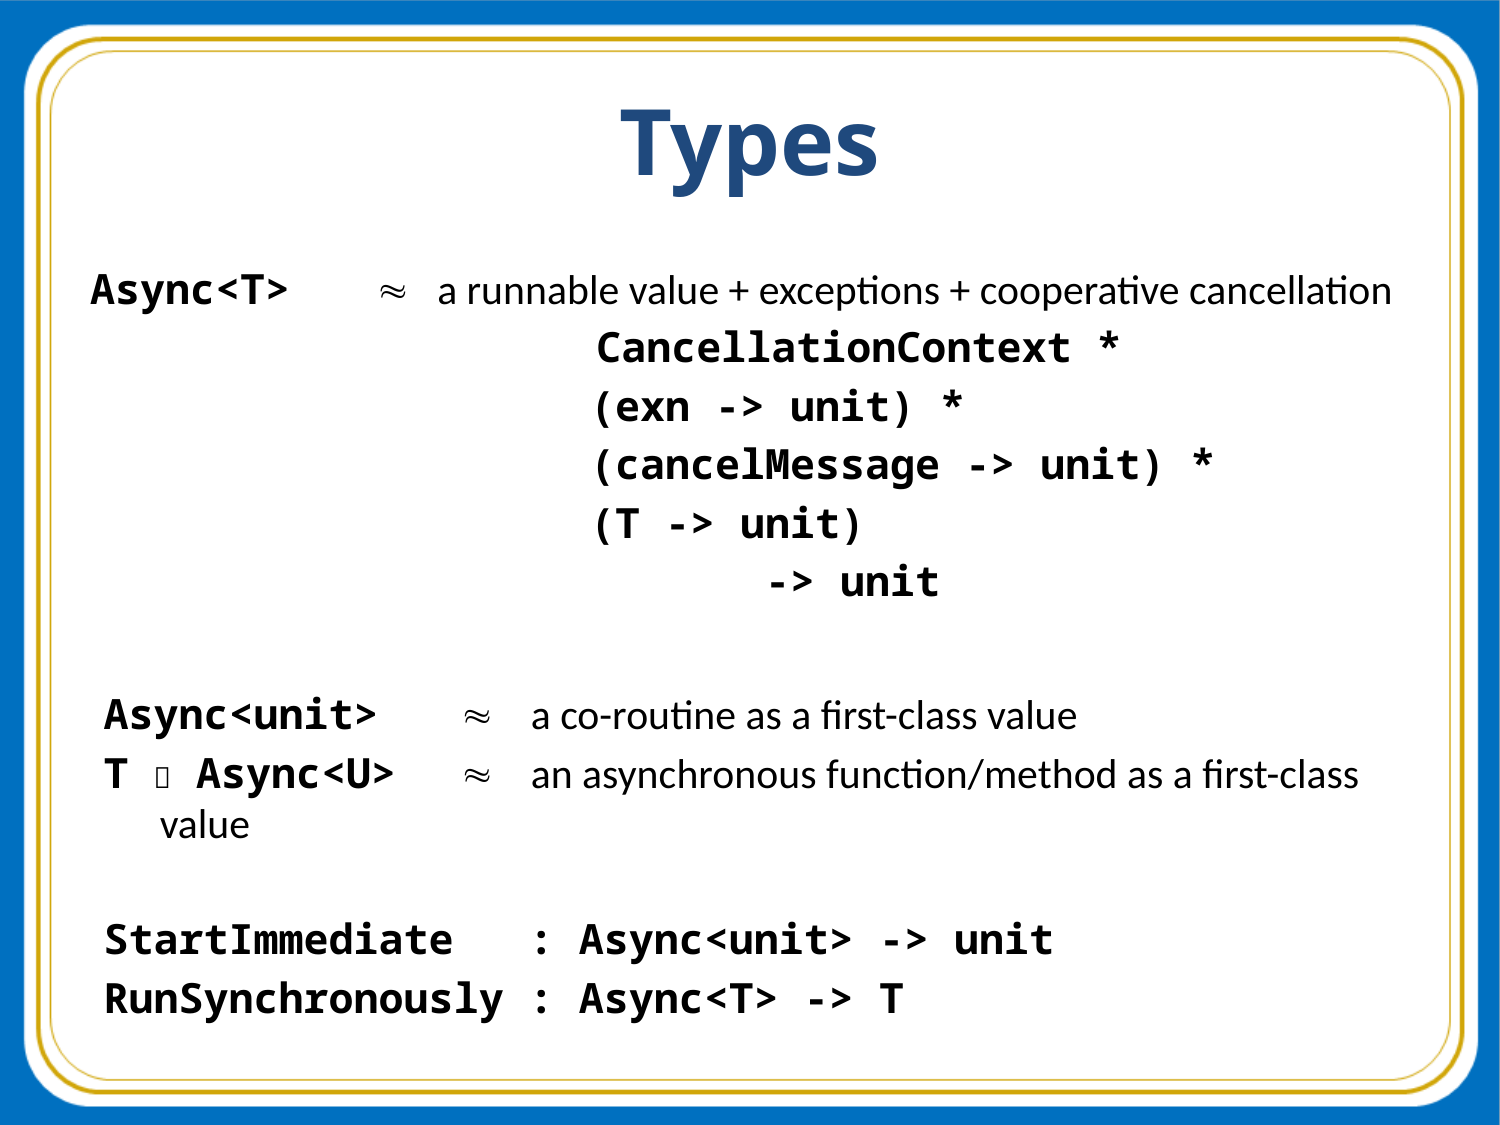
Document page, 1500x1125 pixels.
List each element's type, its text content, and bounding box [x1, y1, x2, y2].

text_box Async<unit>  a co-routine as a first-class value T  Async<U>  an asynchronous function/method as a first-class value StartImmediate : Async<unit> -> unit RunSynchronously : Async<T> -> T [88, 680, 1439, 1125]
title Types [75, 45, 1425, 233]
list Async<T>  a runnable value + exceptions + cooperative cancellation CancellationContext * (exn -> unit) * (cancelMessage -> unit) * (T -> unit) -> unit [75, 255, 1425, 998]
picture [0, 0, 1500, 1125]
